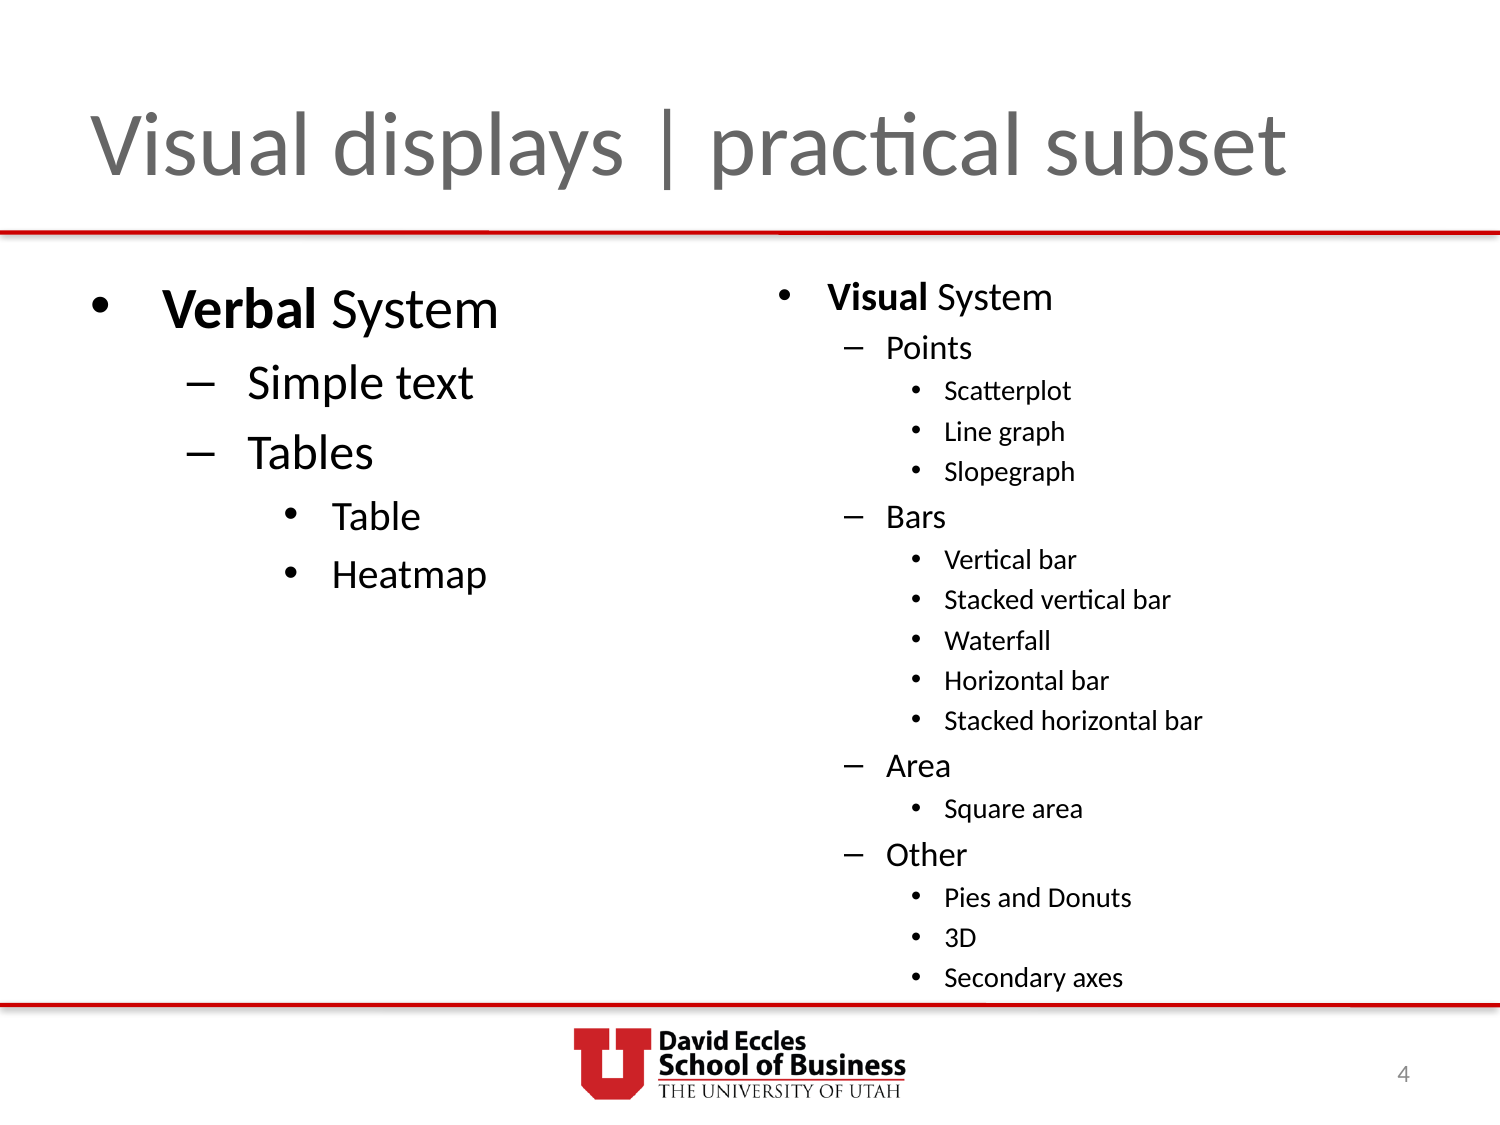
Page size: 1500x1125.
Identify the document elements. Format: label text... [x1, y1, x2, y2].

slide_number 4 [1074, 1042, 1425, 1103]
title Visual displays | practical subset [75, 45, 1425, 233]
list Verbal System Simple text Tables Table Heatmap [75, 262, 738, 1005]
picture [573, 1026, 907, 1102]
list Visual System Points Scatterplot Line graph Slopegraph Bars Vertical bar Stacked vertical bar Waterfall Horizontal bar Stacked horizontal bar Area Square area Other Pies and Donuts 3D Secondary axes [762, 262, 1425, 1005]
